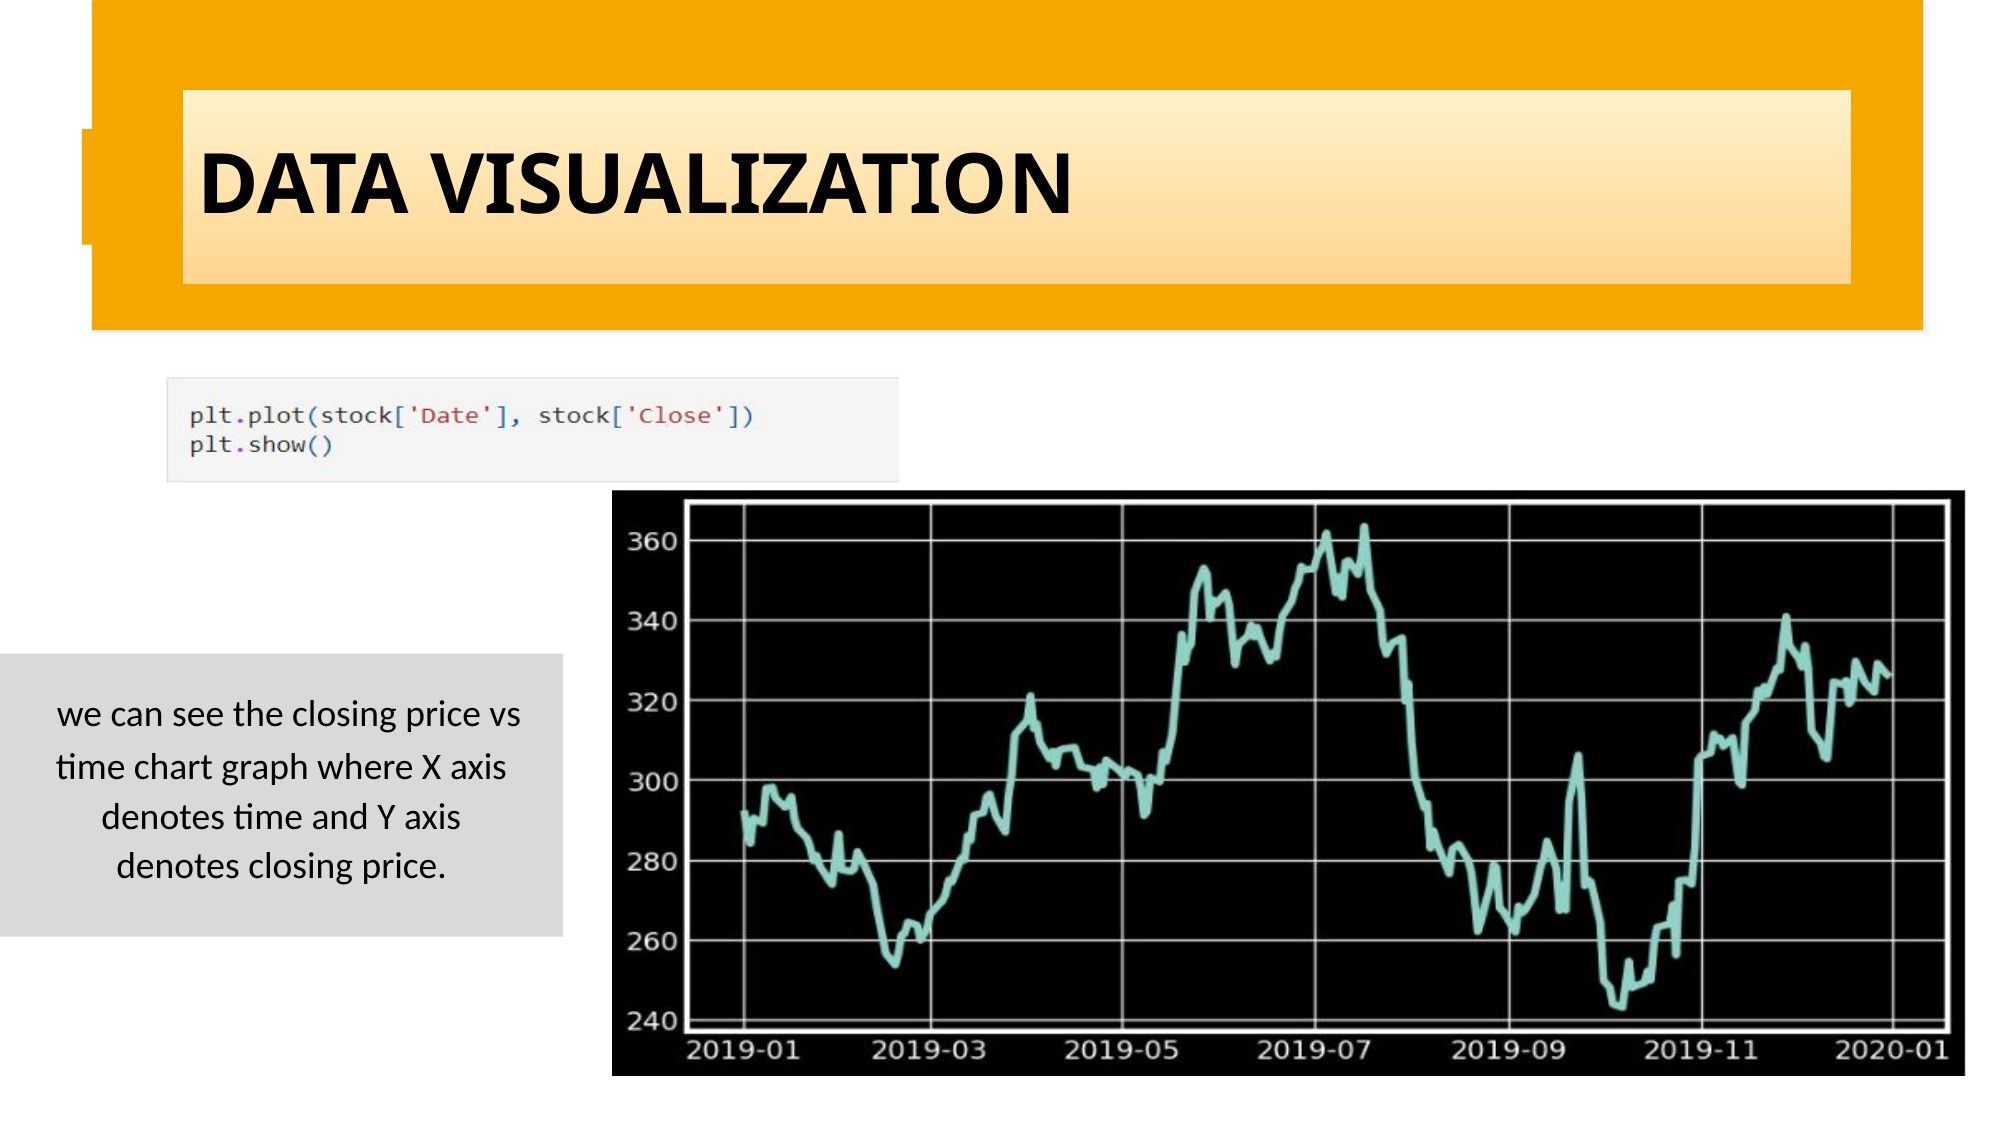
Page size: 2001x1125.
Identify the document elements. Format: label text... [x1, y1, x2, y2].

title DATA VISUALIZATION [183, 90, 1851, 284]
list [612, 489, 1967, 1076]
picture [155, 371, 899, 490]
list we can see the closing price vs time chart graph where X axis denotes time and Y axis denotes closing price. [0, 653, 564, 937]
